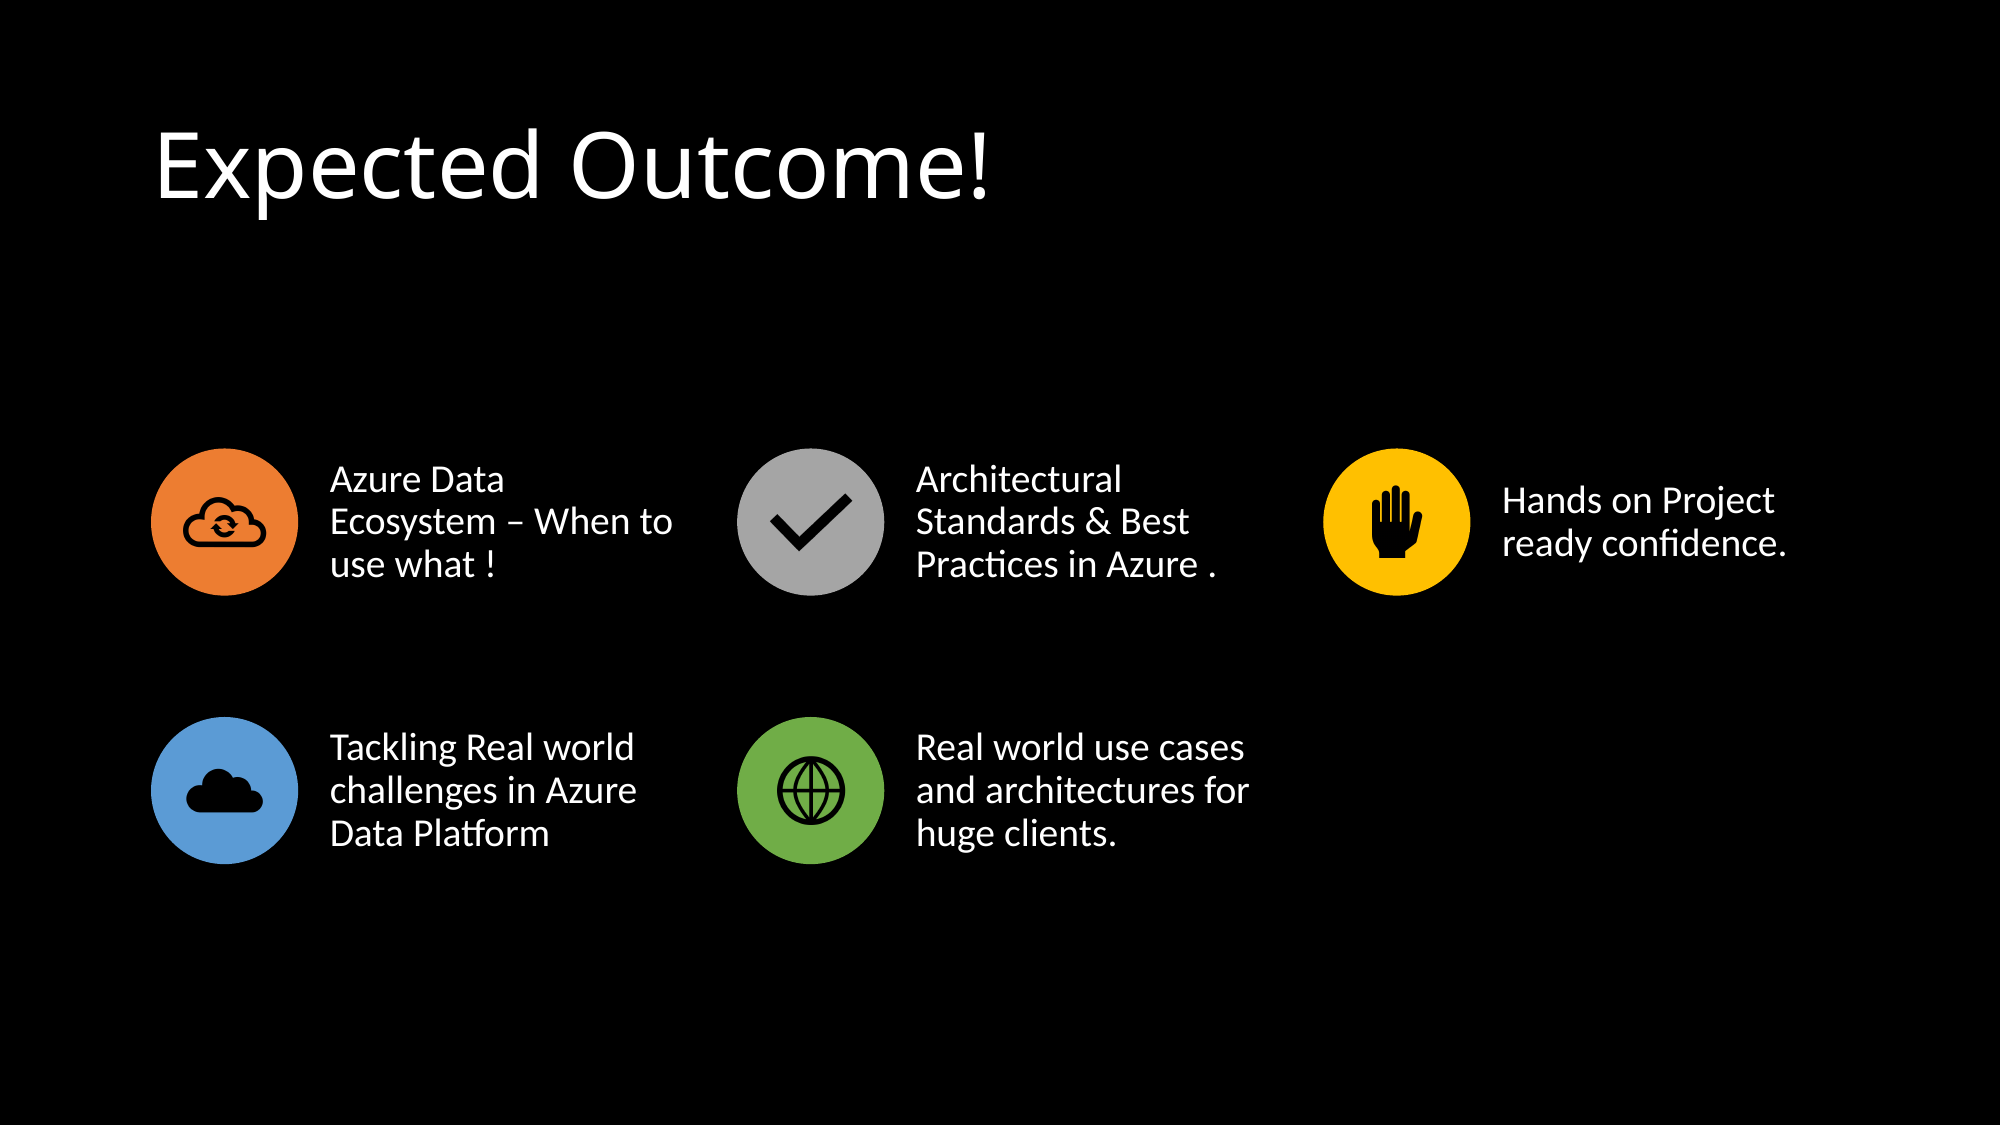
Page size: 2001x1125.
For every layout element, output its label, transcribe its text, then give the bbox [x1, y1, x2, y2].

title Expected Outcome! [137, 59, 1863, 278]
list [137, 299, 1863, 1014]
